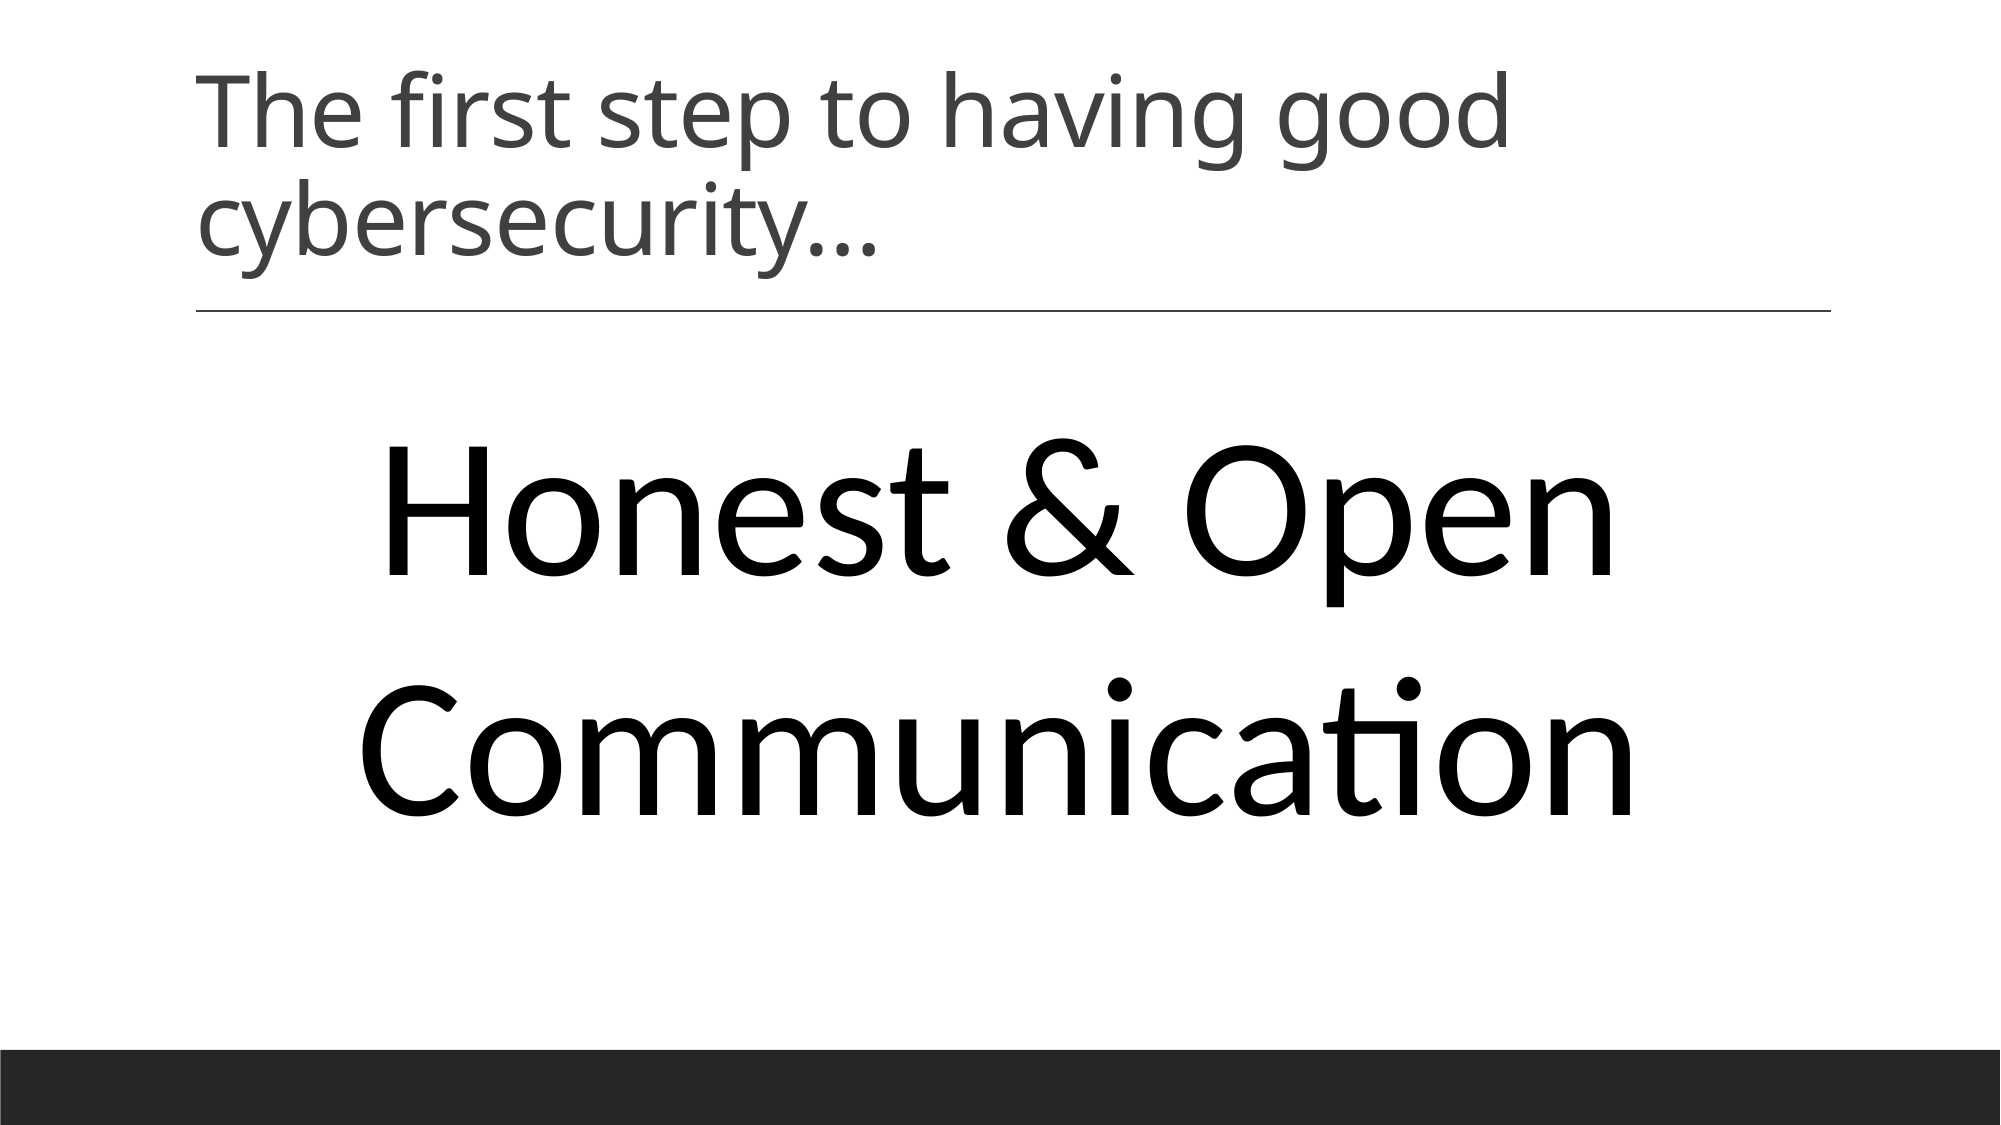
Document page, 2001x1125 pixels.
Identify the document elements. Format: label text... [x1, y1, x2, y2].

title The first step to having good cybersecurity… [180, 47, 1830, 285]
text_box Honest & Open Communication [341, 367, 1659, 863]
